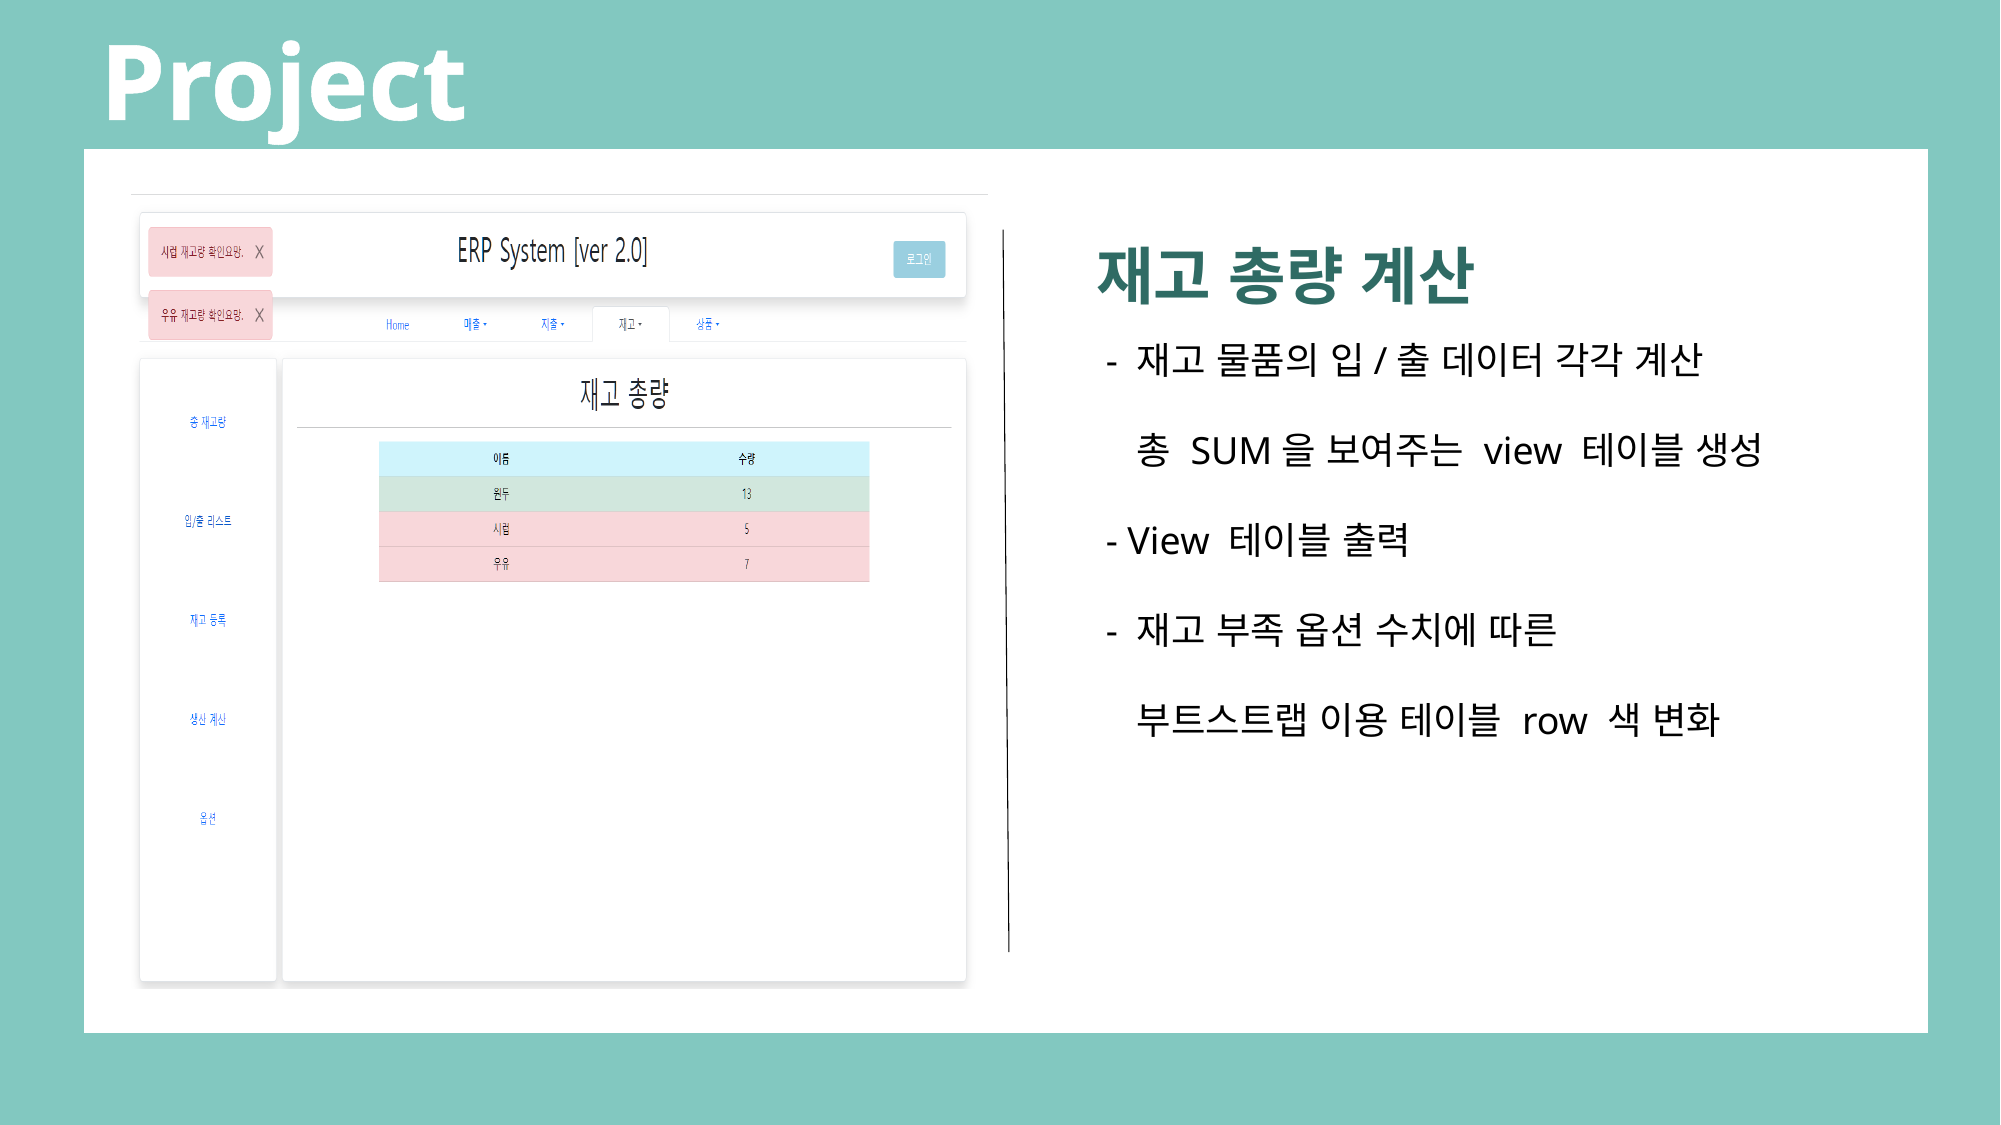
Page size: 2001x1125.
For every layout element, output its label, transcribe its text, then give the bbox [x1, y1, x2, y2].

text_box 재고 총량 계산 - 재고 물품의 입/출 데이터 각각 계산 총 SUM을 보여주는 view 테이블 생성 - View 테이블 출력 - 재고 부족 옵션 수치에 따른 부트스트랩 이용 테이블 row 색 변화 [1081, 229, 1855, 750]
text_box Phone) +82 010-3655-9079E-mail) dsh21389@naver.comGithub) github.com/dosu89Notion) [84, 149, 1928, 1033]
picture [131, 194, 988, 989]
text_box Project [85, 8, 655, 148]
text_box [1002, 229, 1009, 953]
